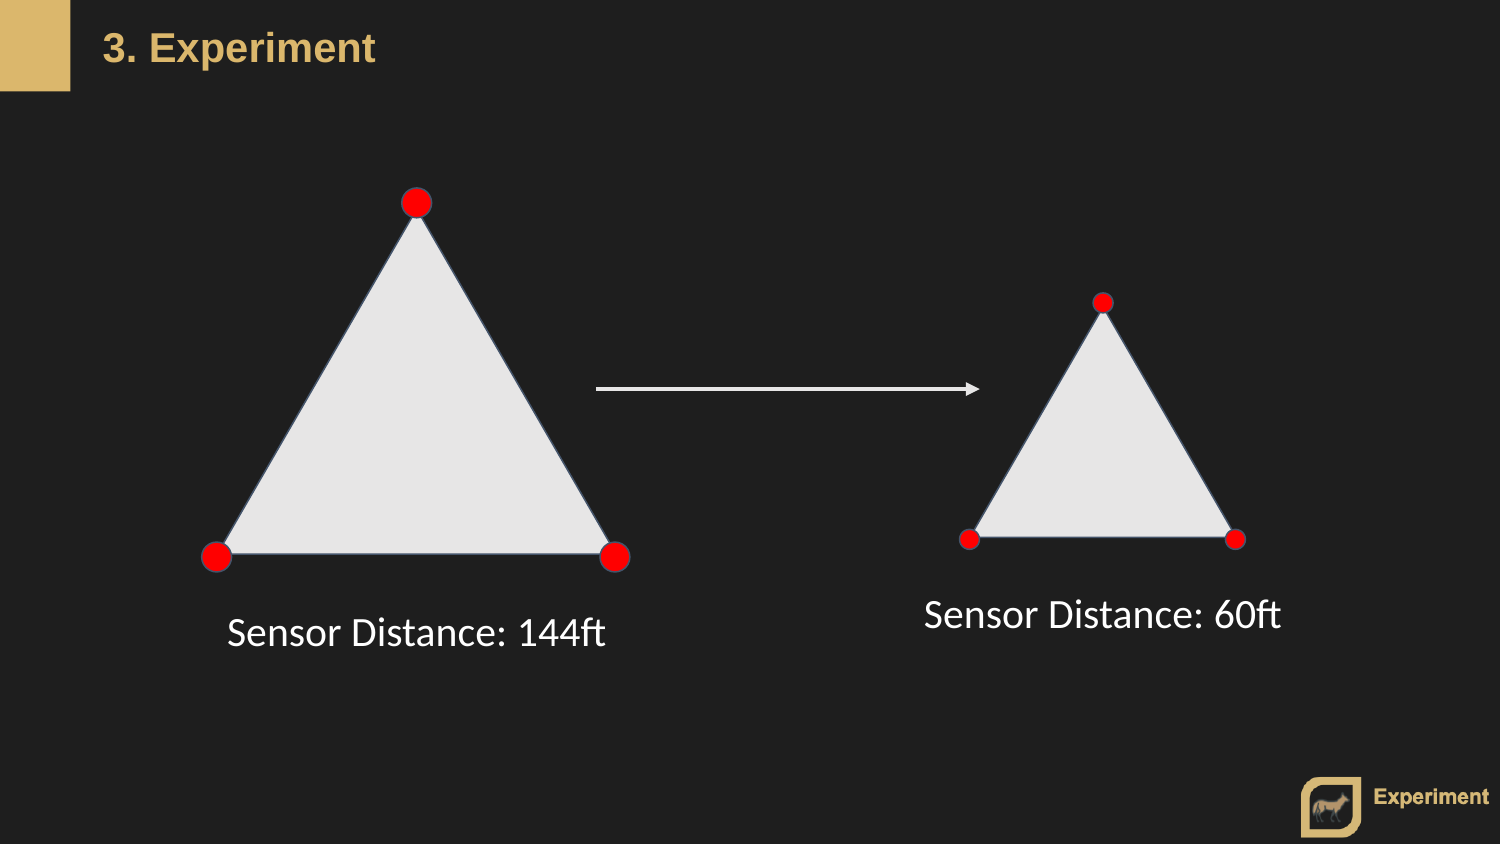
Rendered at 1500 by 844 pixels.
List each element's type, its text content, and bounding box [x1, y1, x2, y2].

text_box 3. Experiment [87, 12, 718, 78]
picture [1291, 769, 1500, 844]
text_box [199, 187, 1310, 672]
text_box [0, 0, 71, 92]
